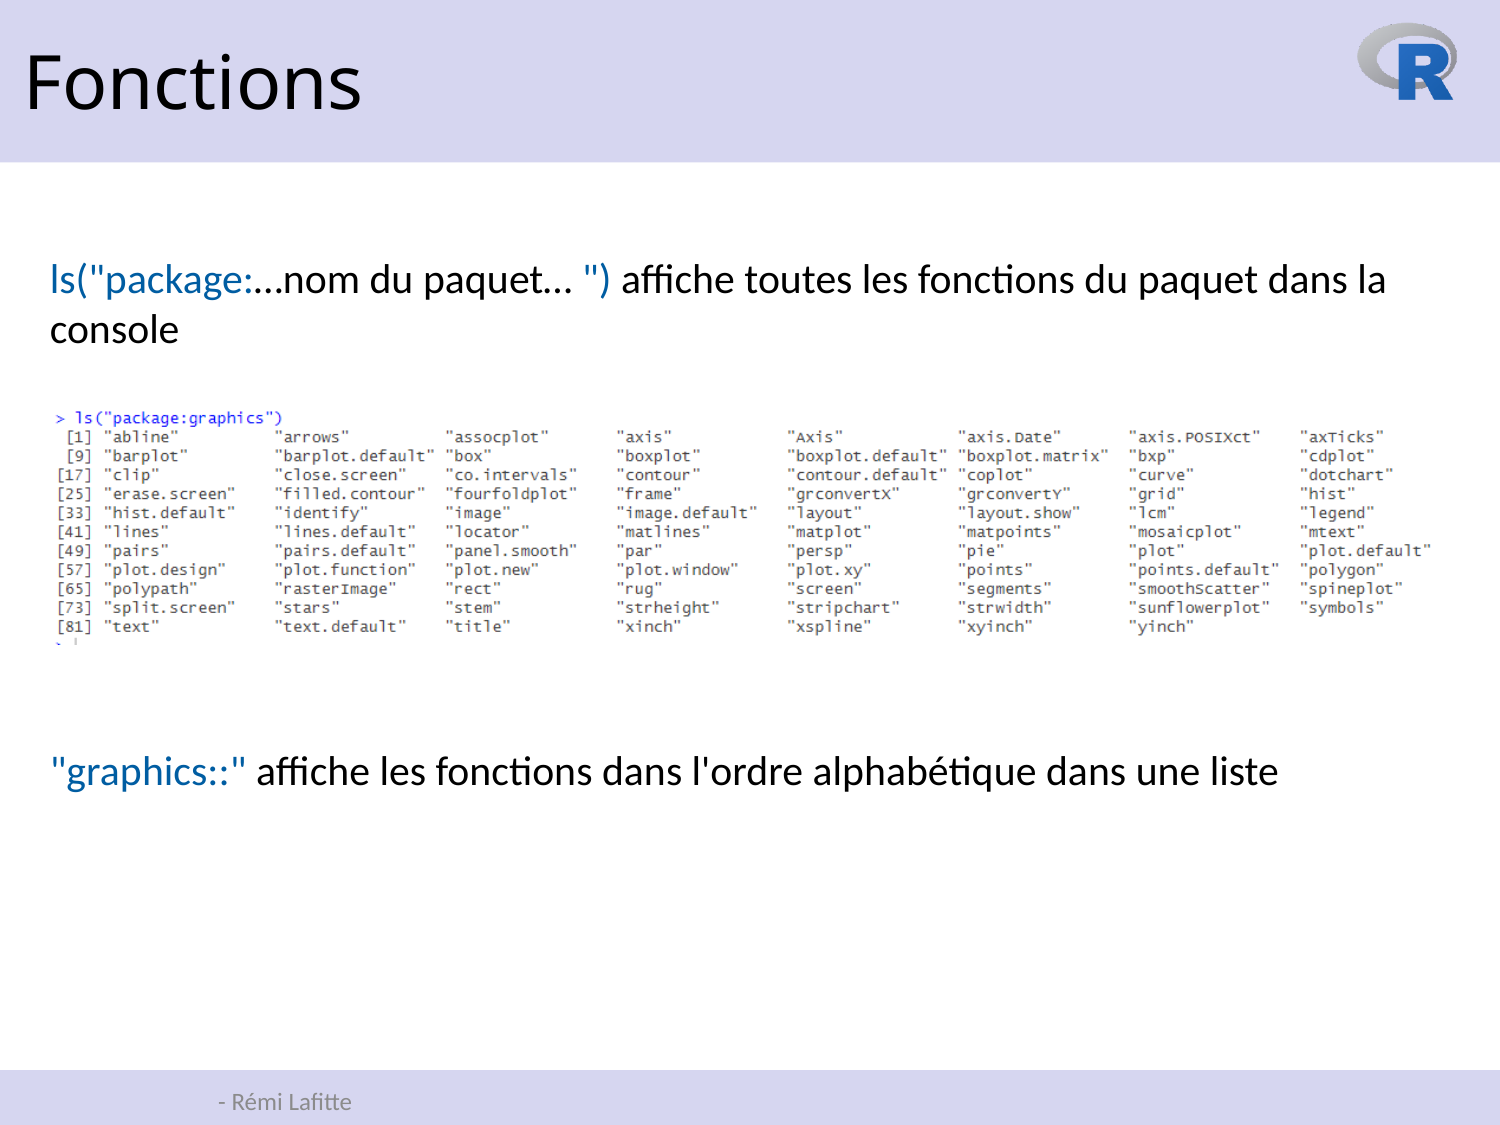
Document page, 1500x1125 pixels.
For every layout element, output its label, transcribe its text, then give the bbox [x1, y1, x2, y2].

text_box ls("package:…nom du paquet… ") affiche toutes les fonctions du paquet dans la console [34, 244, 1468, 360]
picture [51, 408, 1442, 645]
text_box Fonctions [8, 10, 1108, 160]
text_box "graphics::" affiche les fonctions dans l'ordre alphabétique dans une liste [34, 736, 1396, 802]
picture [1357, 22, 1457, 100]
slide_number 19 [1130, 1070, 1468, 1125]
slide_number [0, 1070, 338, 1125]
